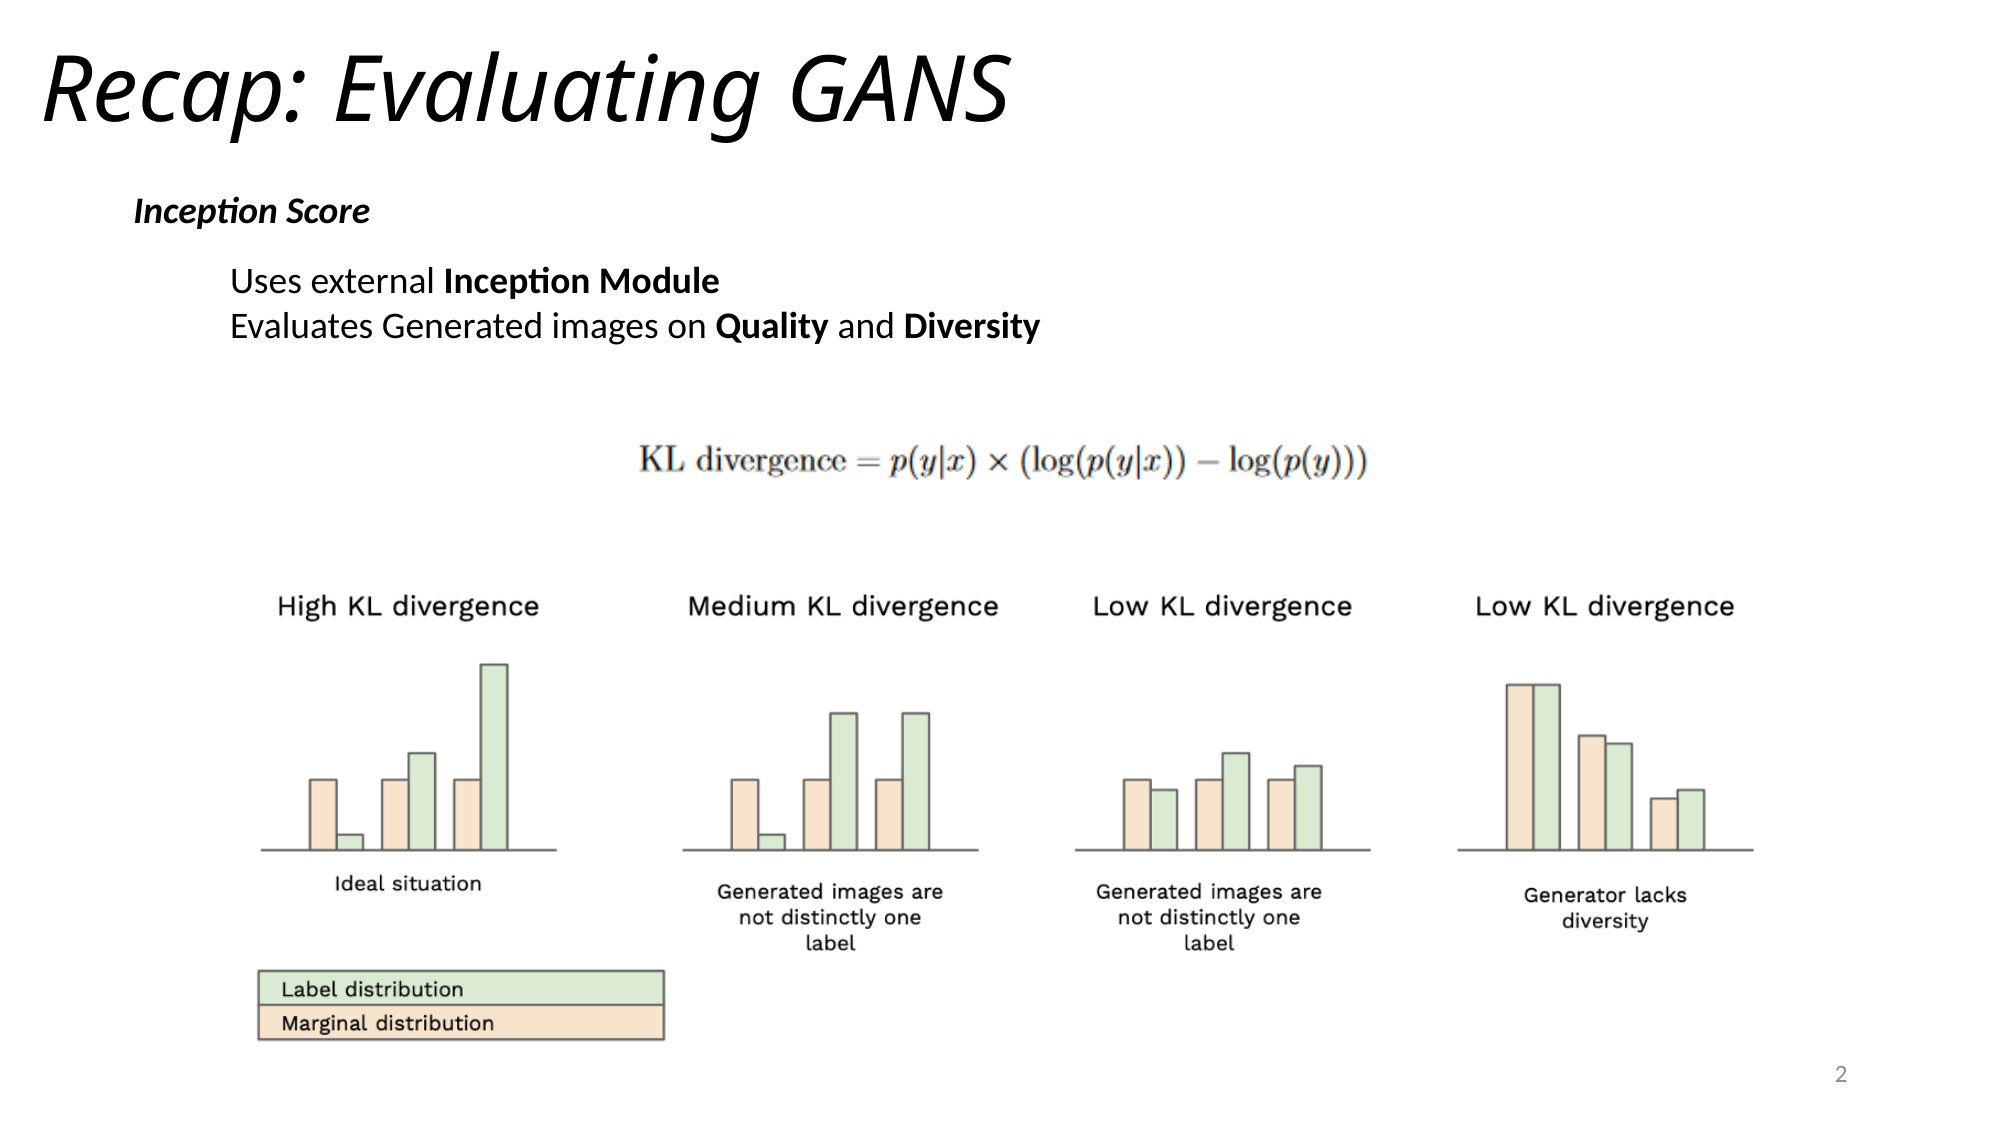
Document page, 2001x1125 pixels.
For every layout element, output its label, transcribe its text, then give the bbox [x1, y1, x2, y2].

picture [240, 562, 1785, 1057]
slide_number 2 [1412, 1042, 1863, 1103]
text_box Uses external Inception Module Evaluates Generated images on Quality and Diversity [215, 248, 1413, 353]
picture [597, 417, 1403, 499]
text_box Inception Score [118, 178, 1232, 238]
title Recap: Evaluating GANS [25, 5, 2000, 179]
